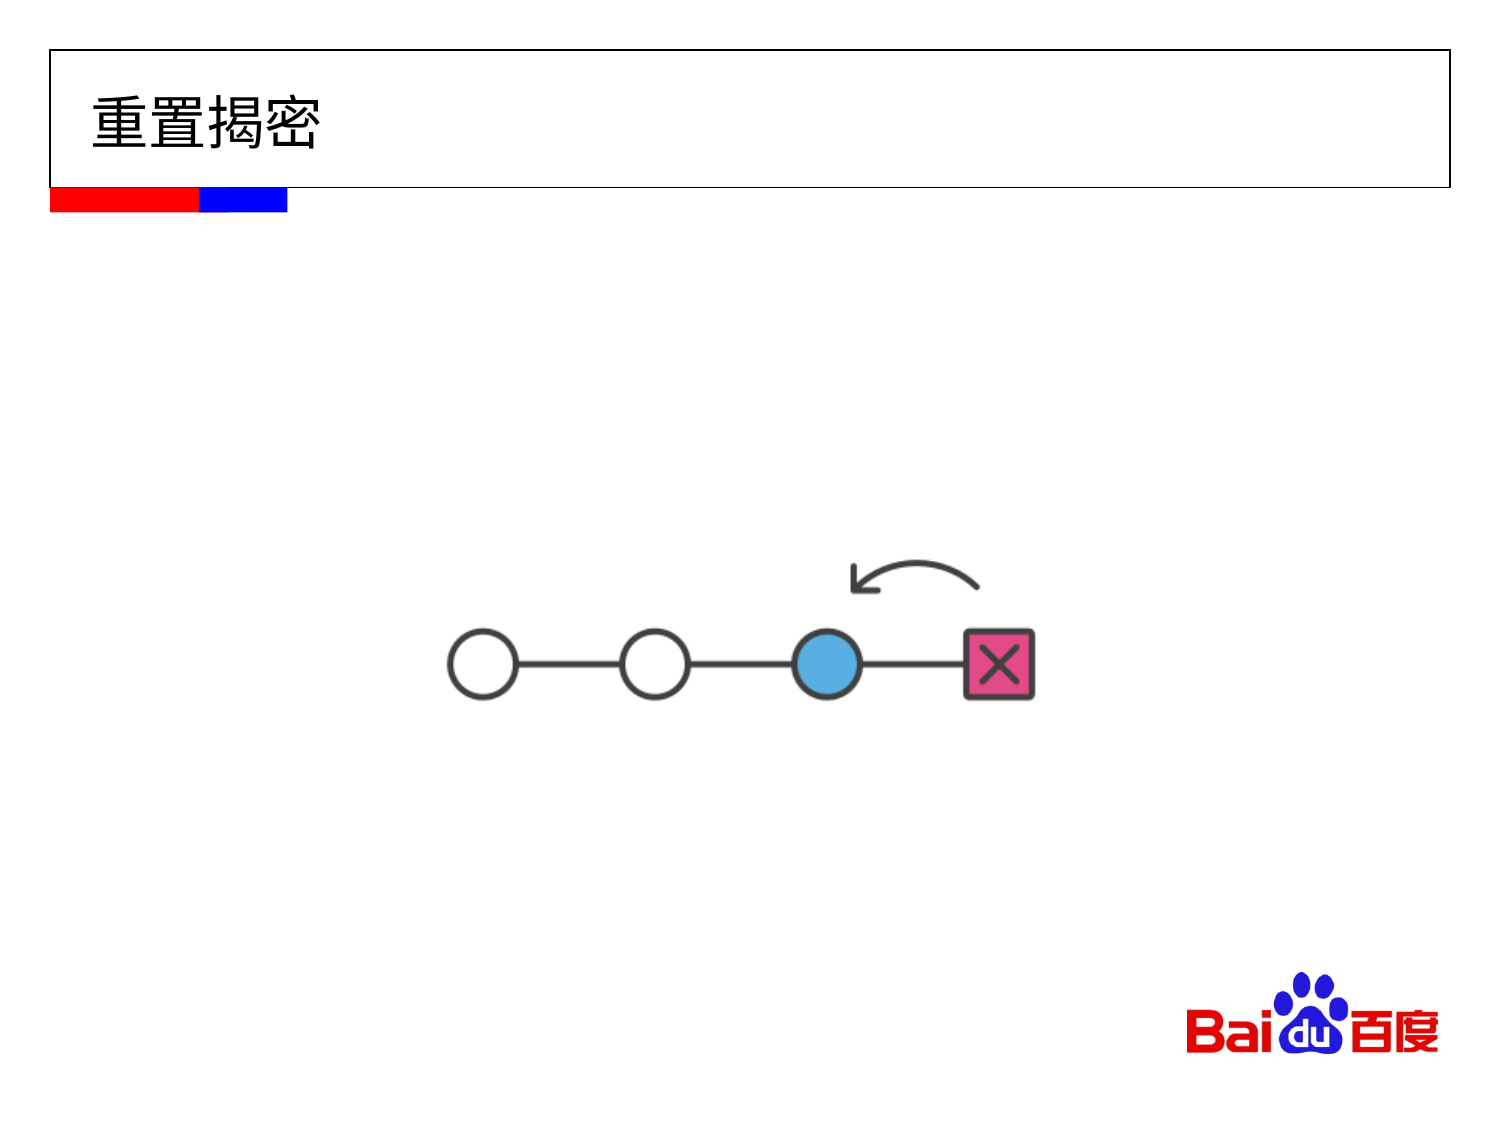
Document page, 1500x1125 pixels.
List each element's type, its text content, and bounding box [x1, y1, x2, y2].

title 重置揭密 [74, 56, 1426, 185]
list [416, 501, 1084, 756]
picture [1187, 972, 1438, 1054]
